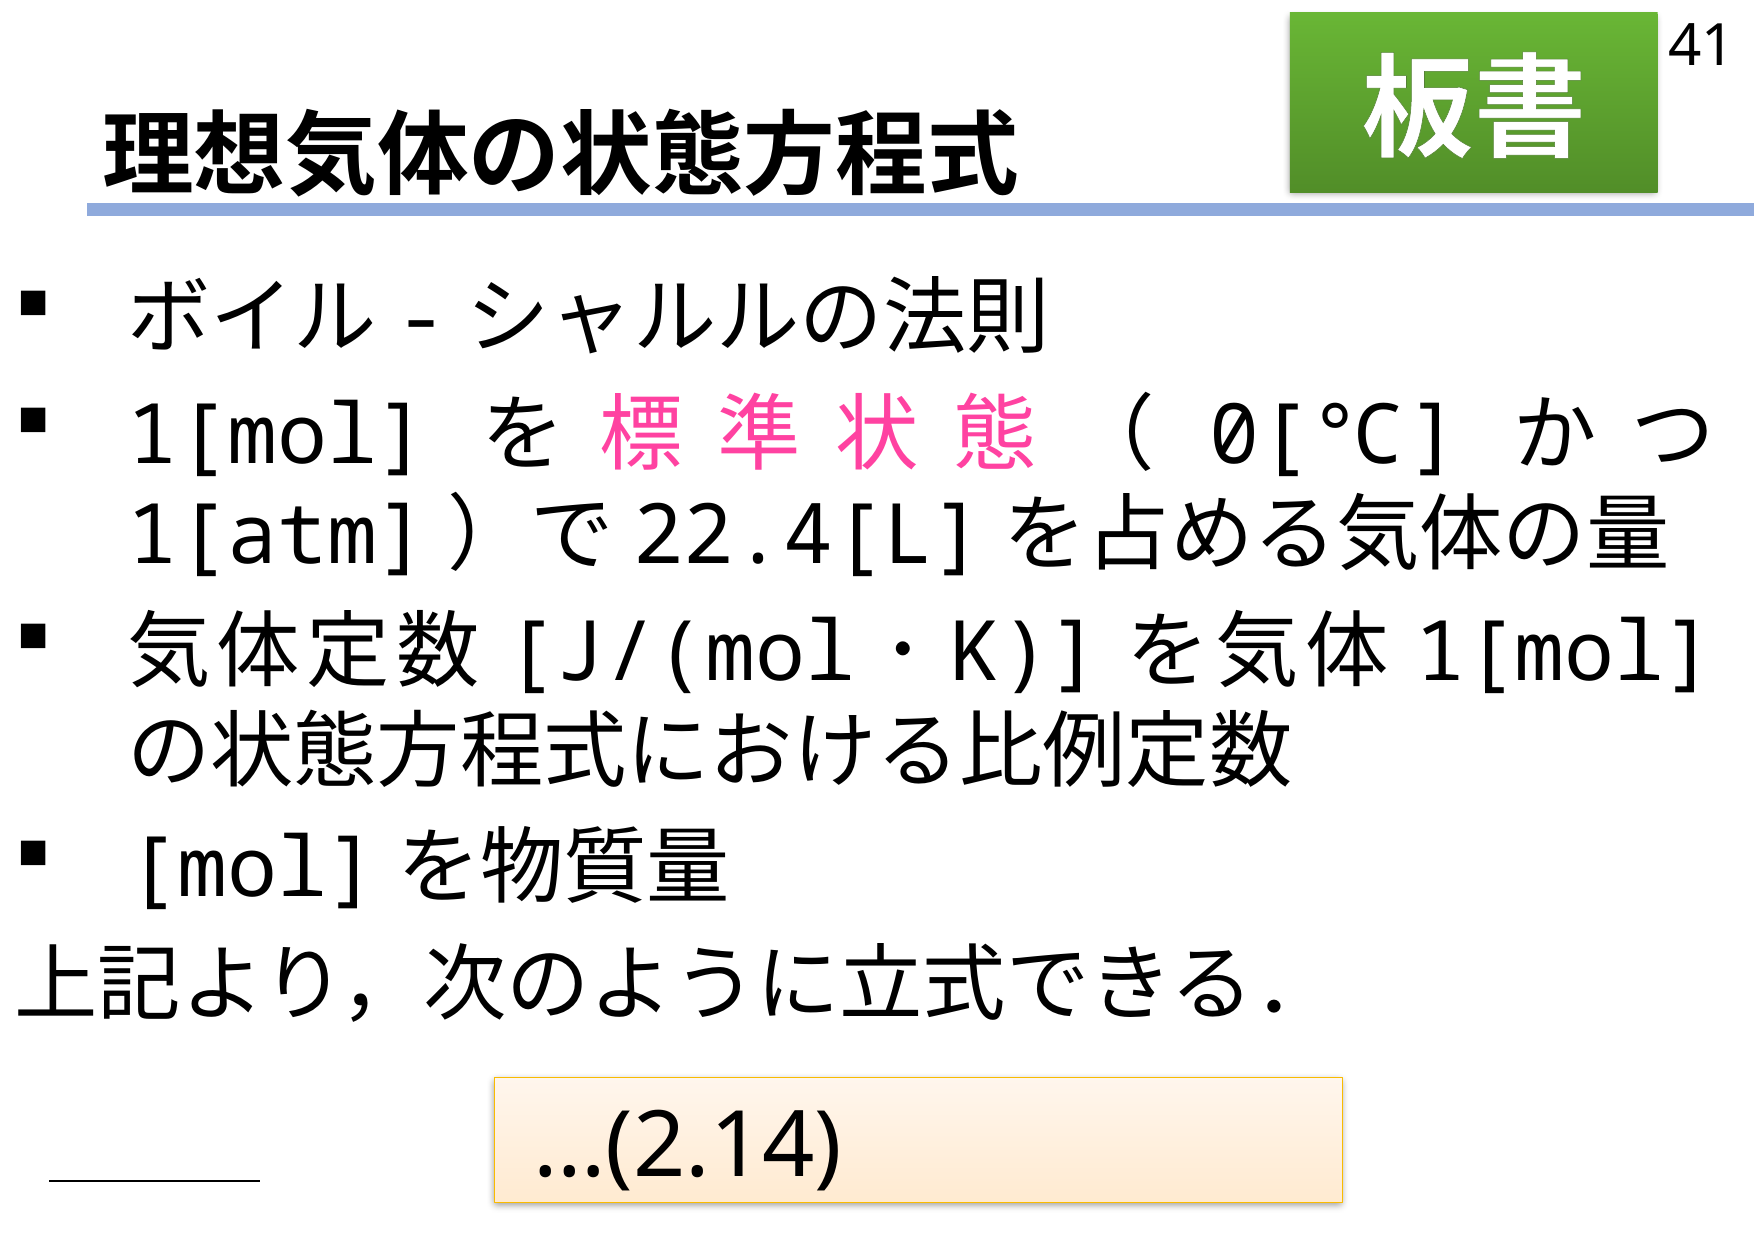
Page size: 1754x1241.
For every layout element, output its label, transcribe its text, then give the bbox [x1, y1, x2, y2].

text_box 板書 [1289, 12, 1658, 193]
slide_number 41 [1565, 0, 1750, 66]
title 理想気体の状態方程式 [87, 66, 1750, 213]
